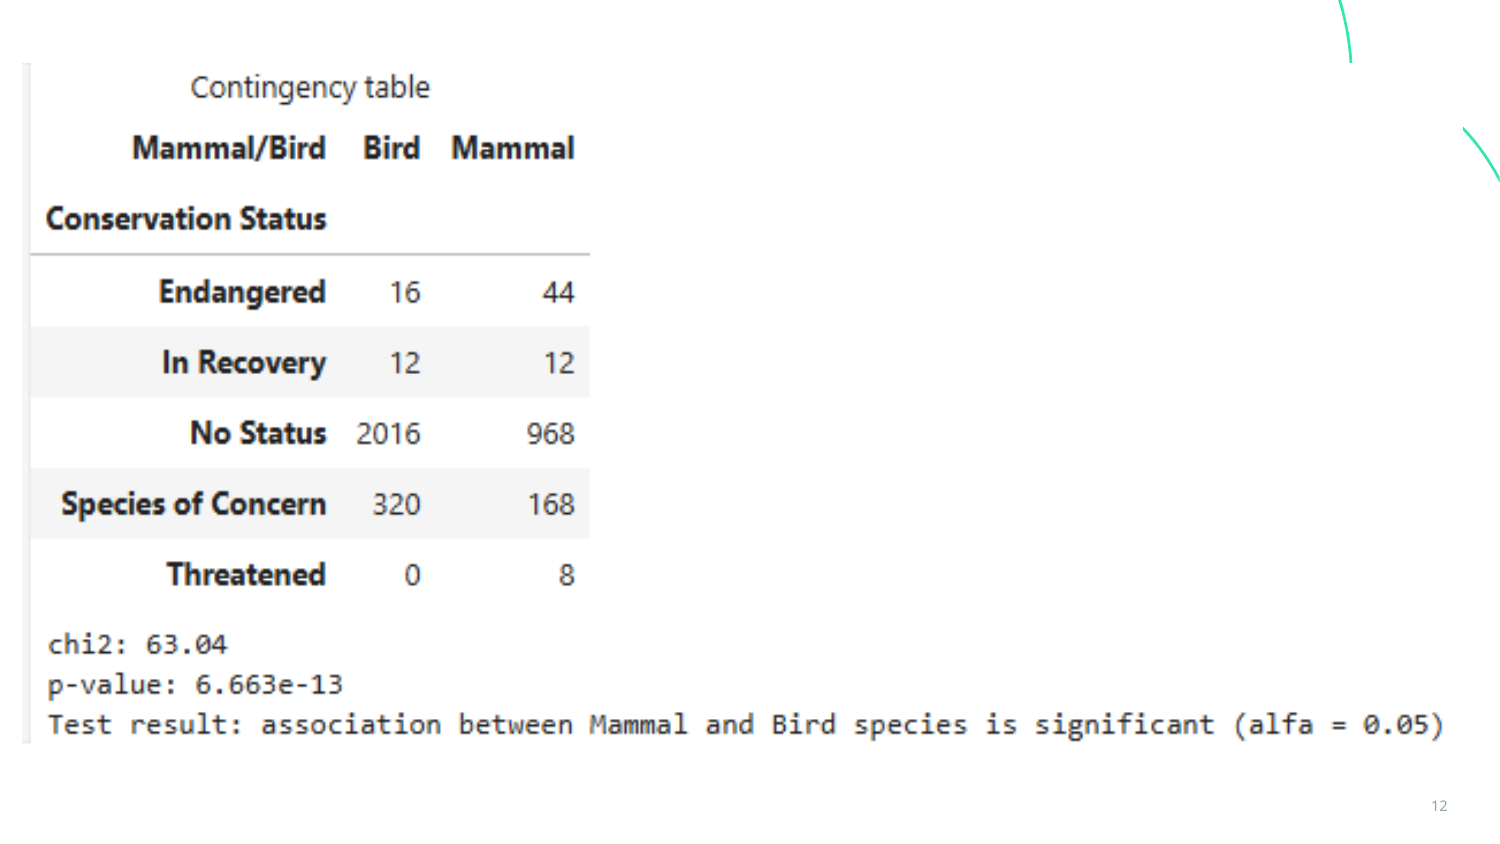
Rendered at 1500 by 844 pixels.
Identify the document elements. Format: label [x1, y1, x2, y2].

picture [21, 63, 1463, 751]
